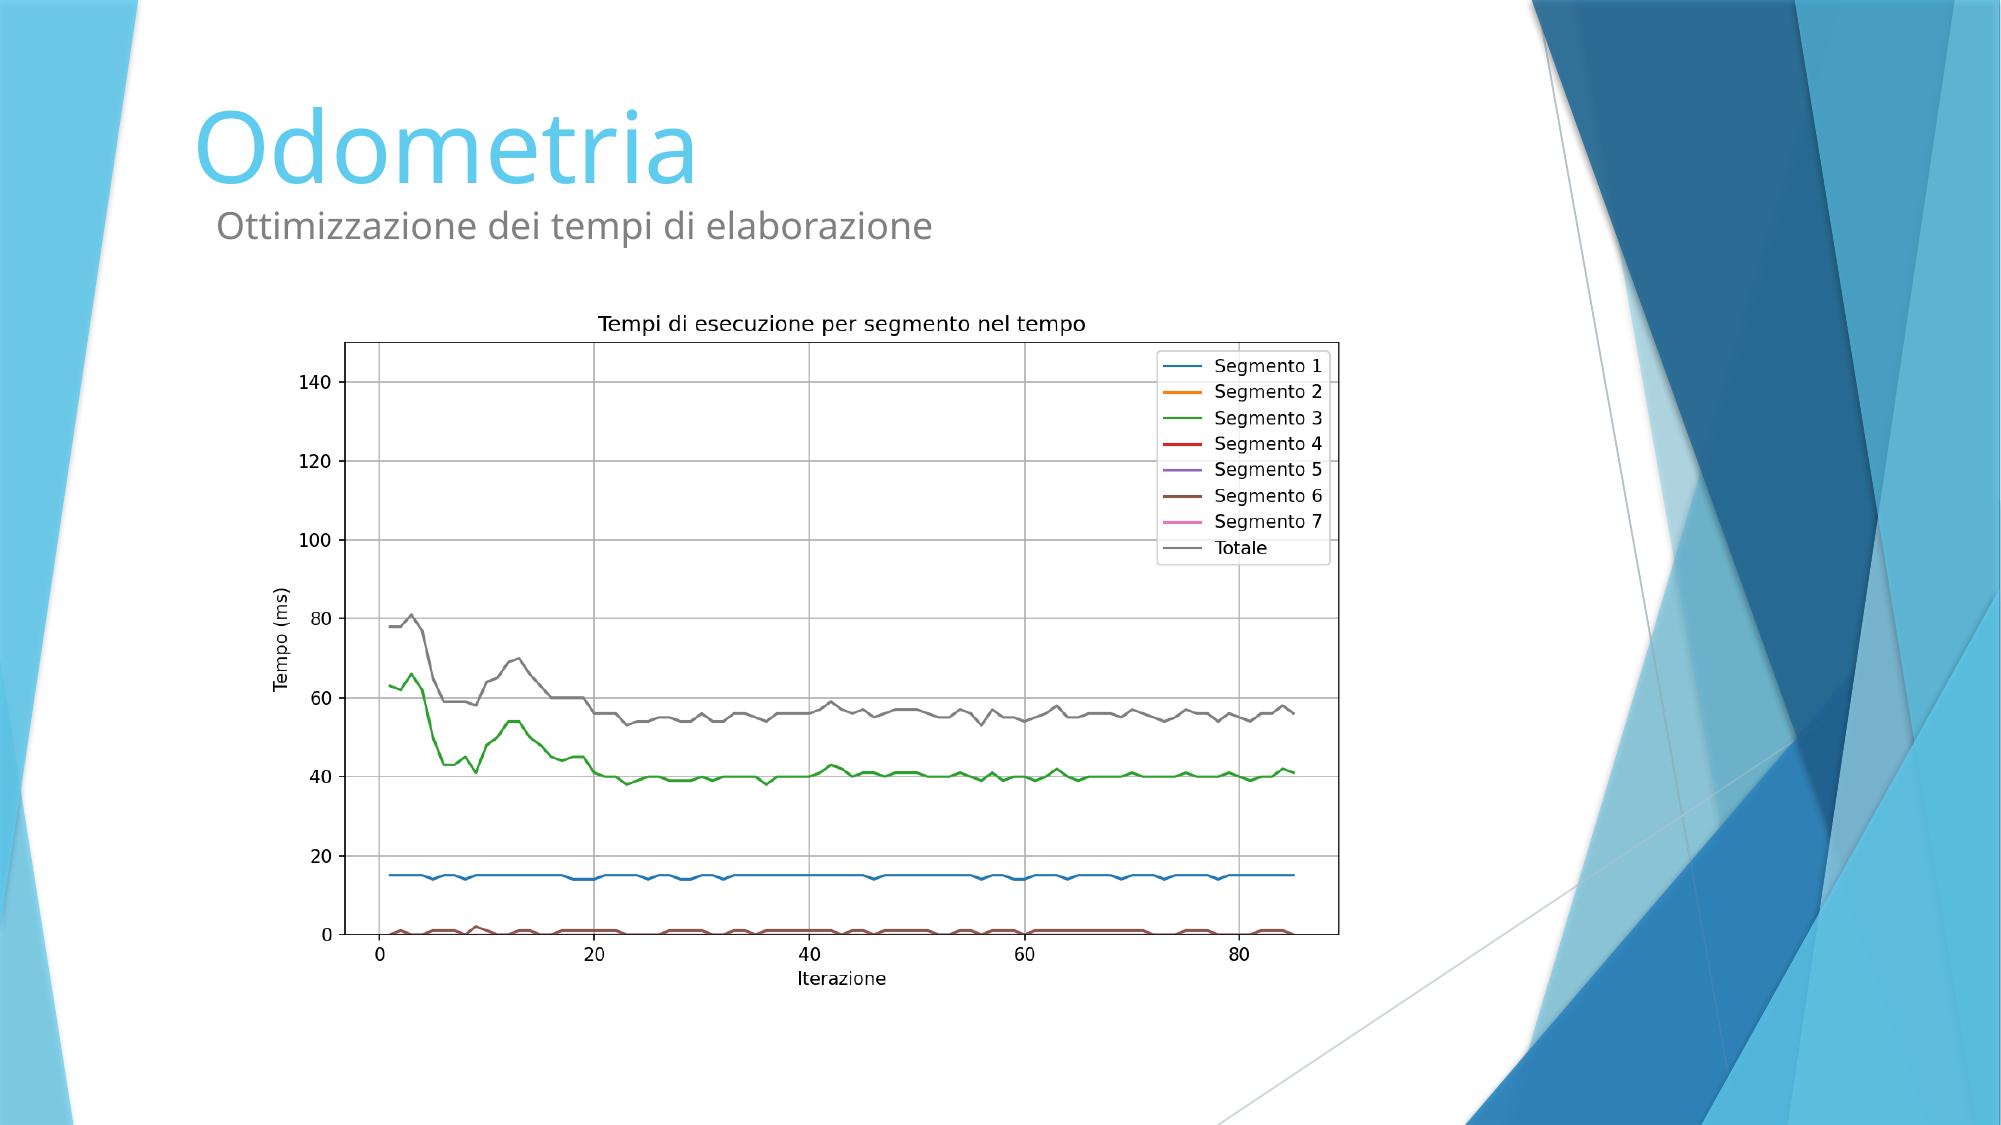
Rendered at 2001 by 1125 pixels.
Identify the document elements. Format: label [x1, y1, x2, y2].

text_box [0, 0, 2000, 1125]
picture [249, 277, 1404, 1000]
